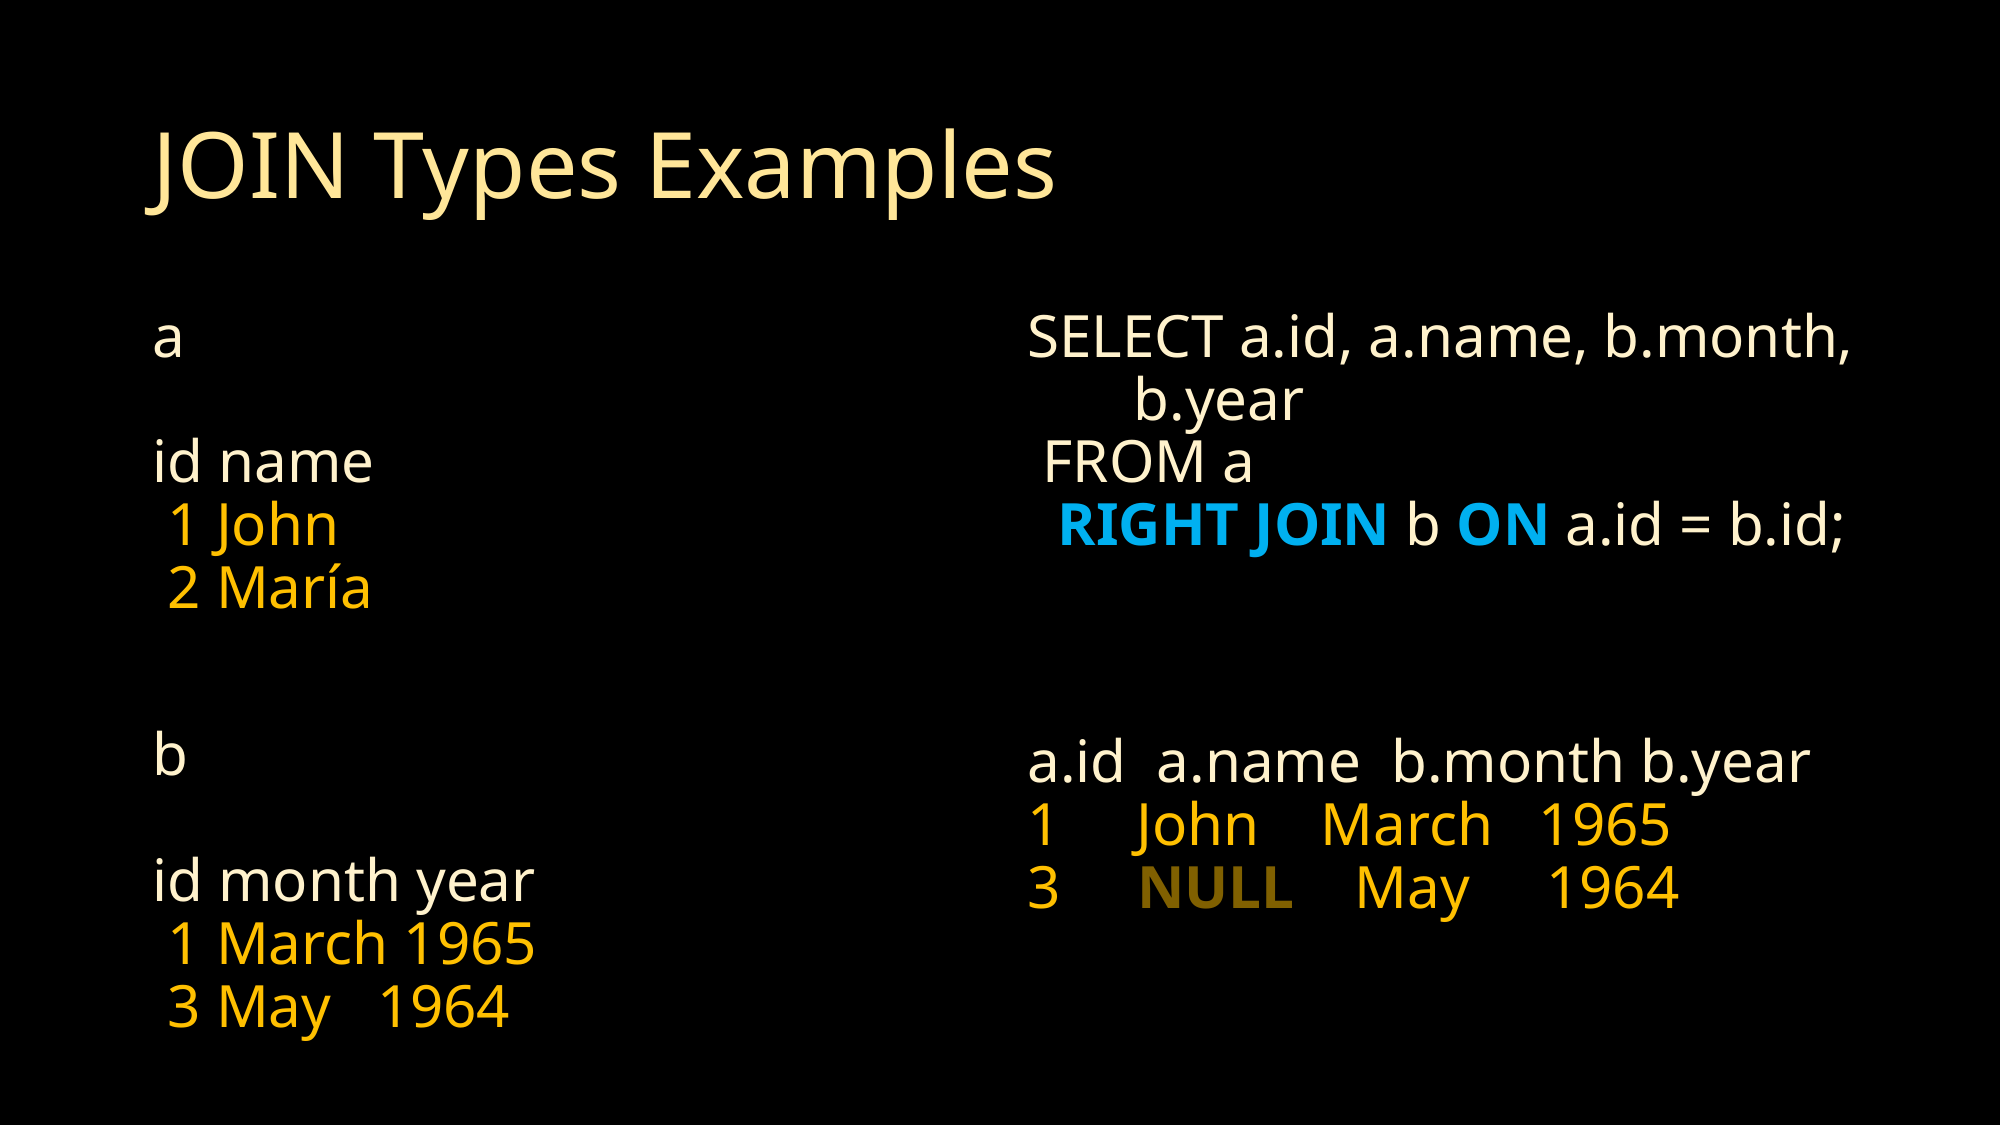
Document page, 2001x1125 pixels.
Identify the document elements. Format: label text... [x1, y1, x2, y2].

list SELECT a.id, a.name, b.month, b.year FROM a RIGHT JOIN b ON a.id = b.id; a.id a.name b.month b.year 1 John March 1965 3 NULL May 1964 [1012, 299, 1943, 1094]
title JOIN Types Examples [137, 59, 1863, 278]
list a id name 1 John 2 María b id month year 1 March 1965 3 May 1964 [137, 299, 988, 1094]
